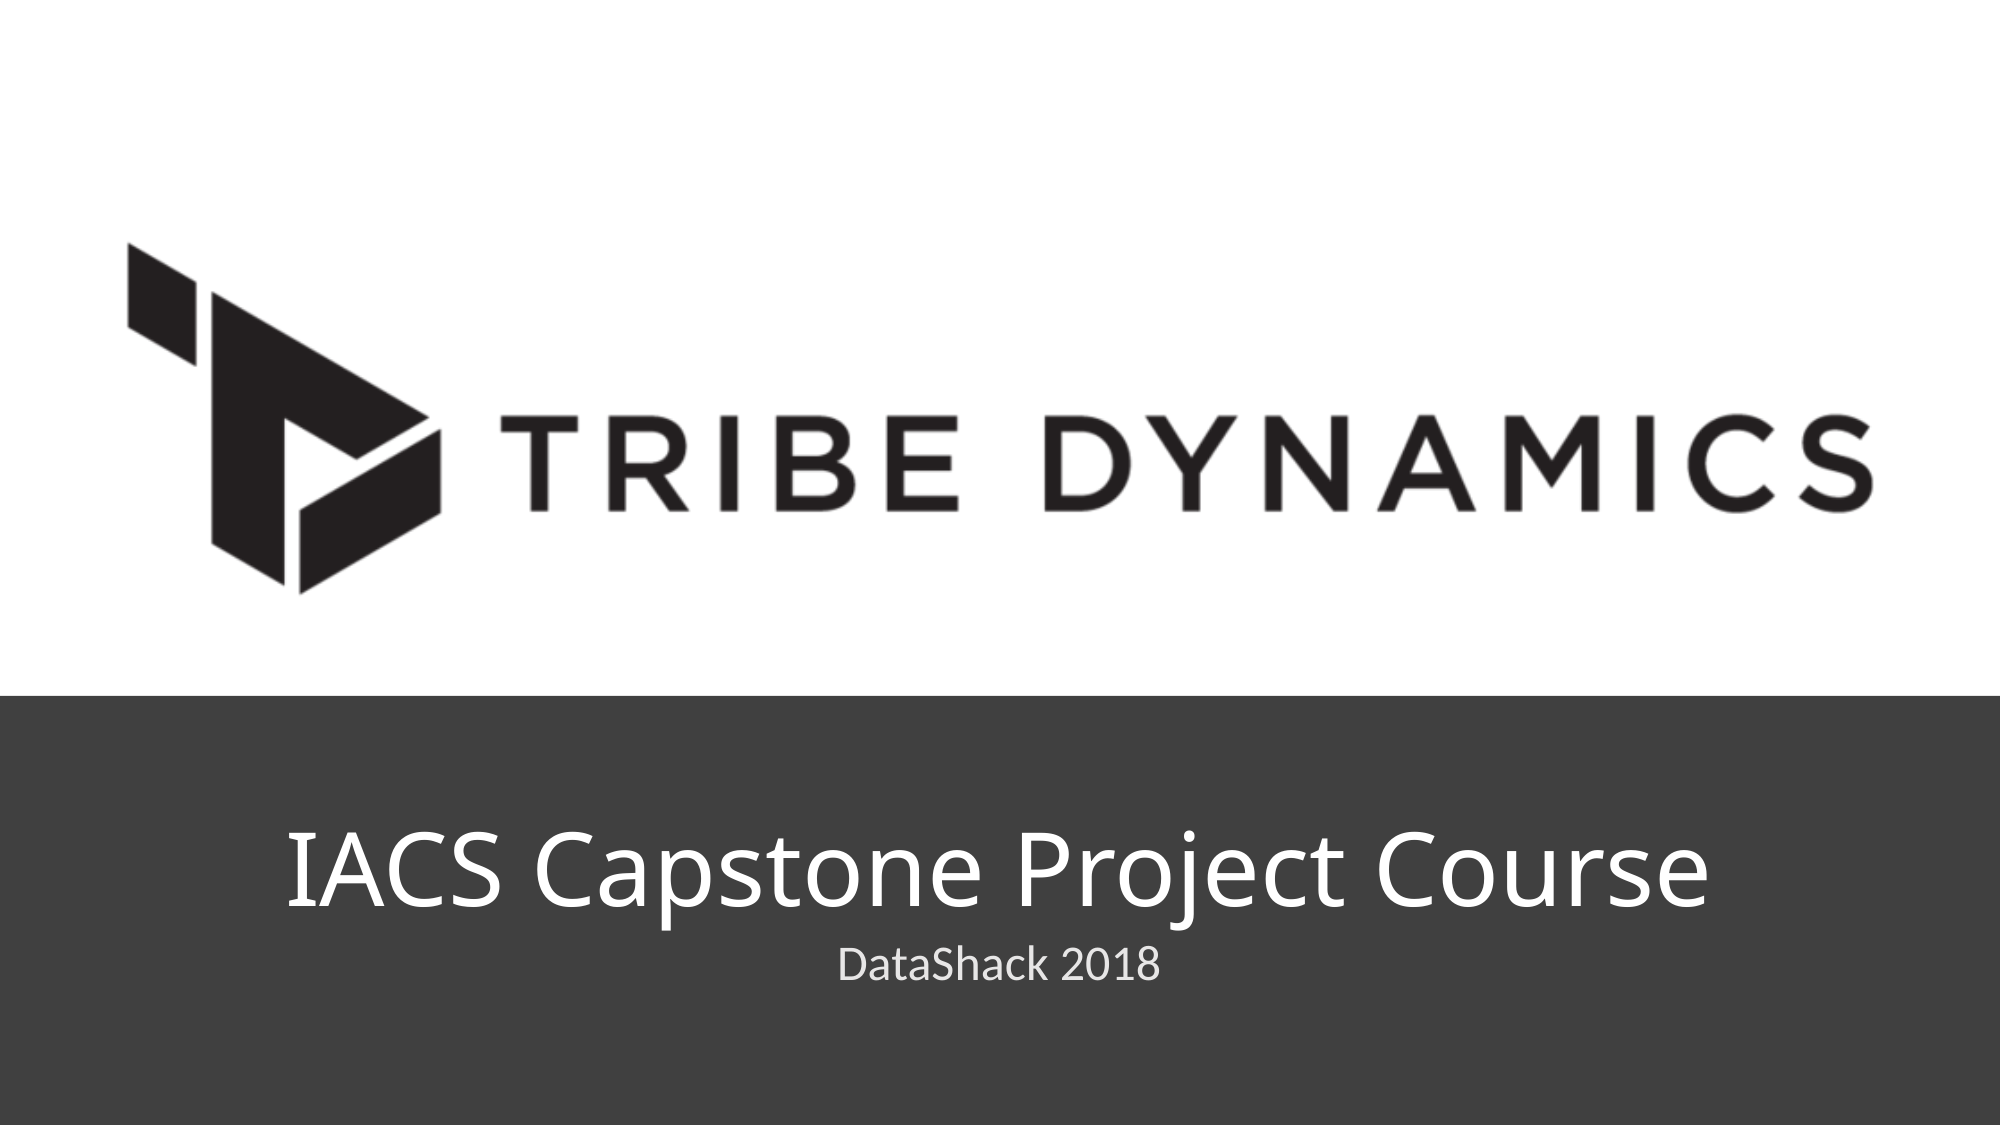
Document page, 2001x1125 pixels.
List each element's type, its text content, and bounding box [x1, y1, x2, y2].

picture [106, 195, 1895, 643]
title IACS Capstone Project Course [115, 738, 1882, 937]
text_box [0, 695, 2000, 1125]
subtitle DataShack 2018 [225, 929, 1773, 1048]
